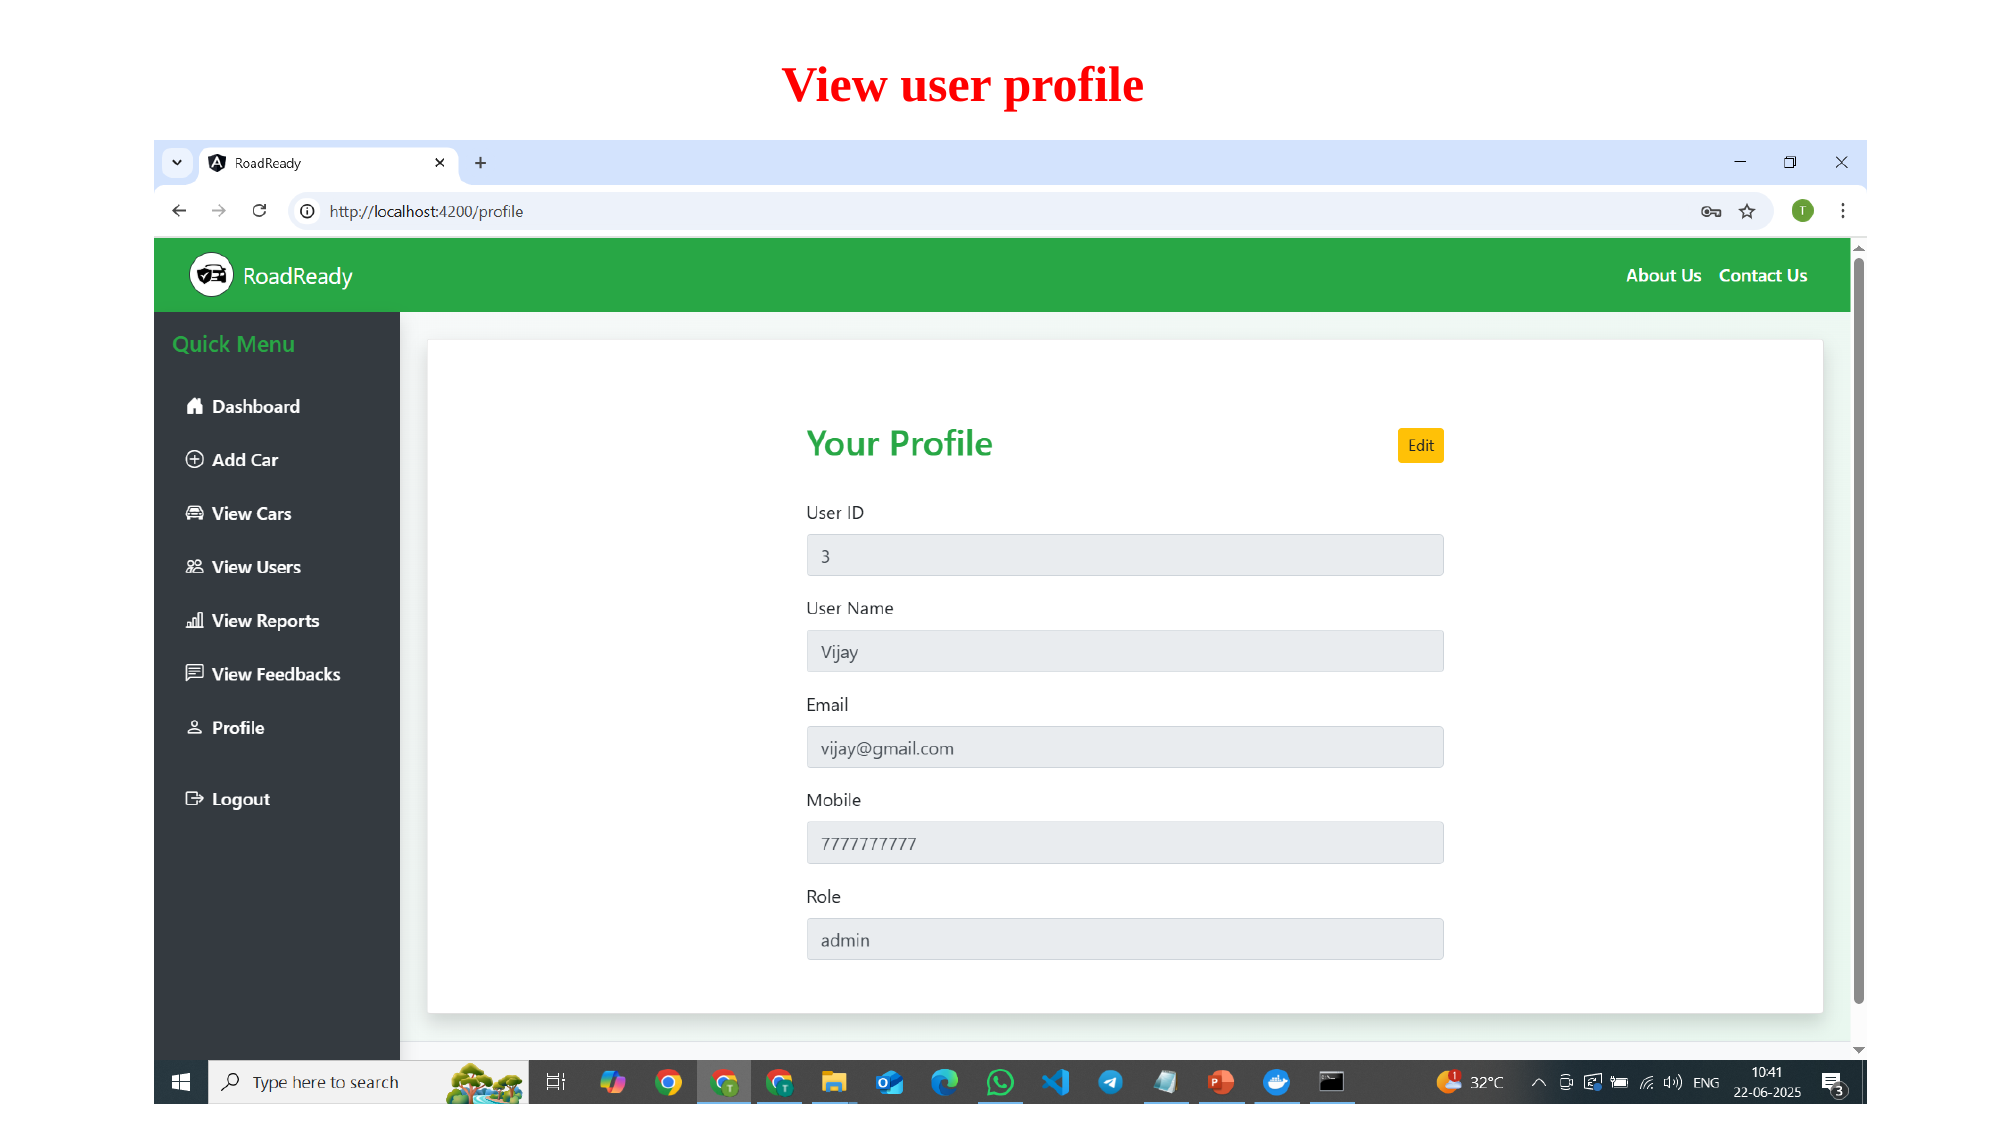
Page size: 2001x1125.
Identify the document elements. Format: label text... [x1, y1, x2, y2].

text_box View user profile [766, 44, 1447, 120]
picture [154, 140, 1867, 1104]
